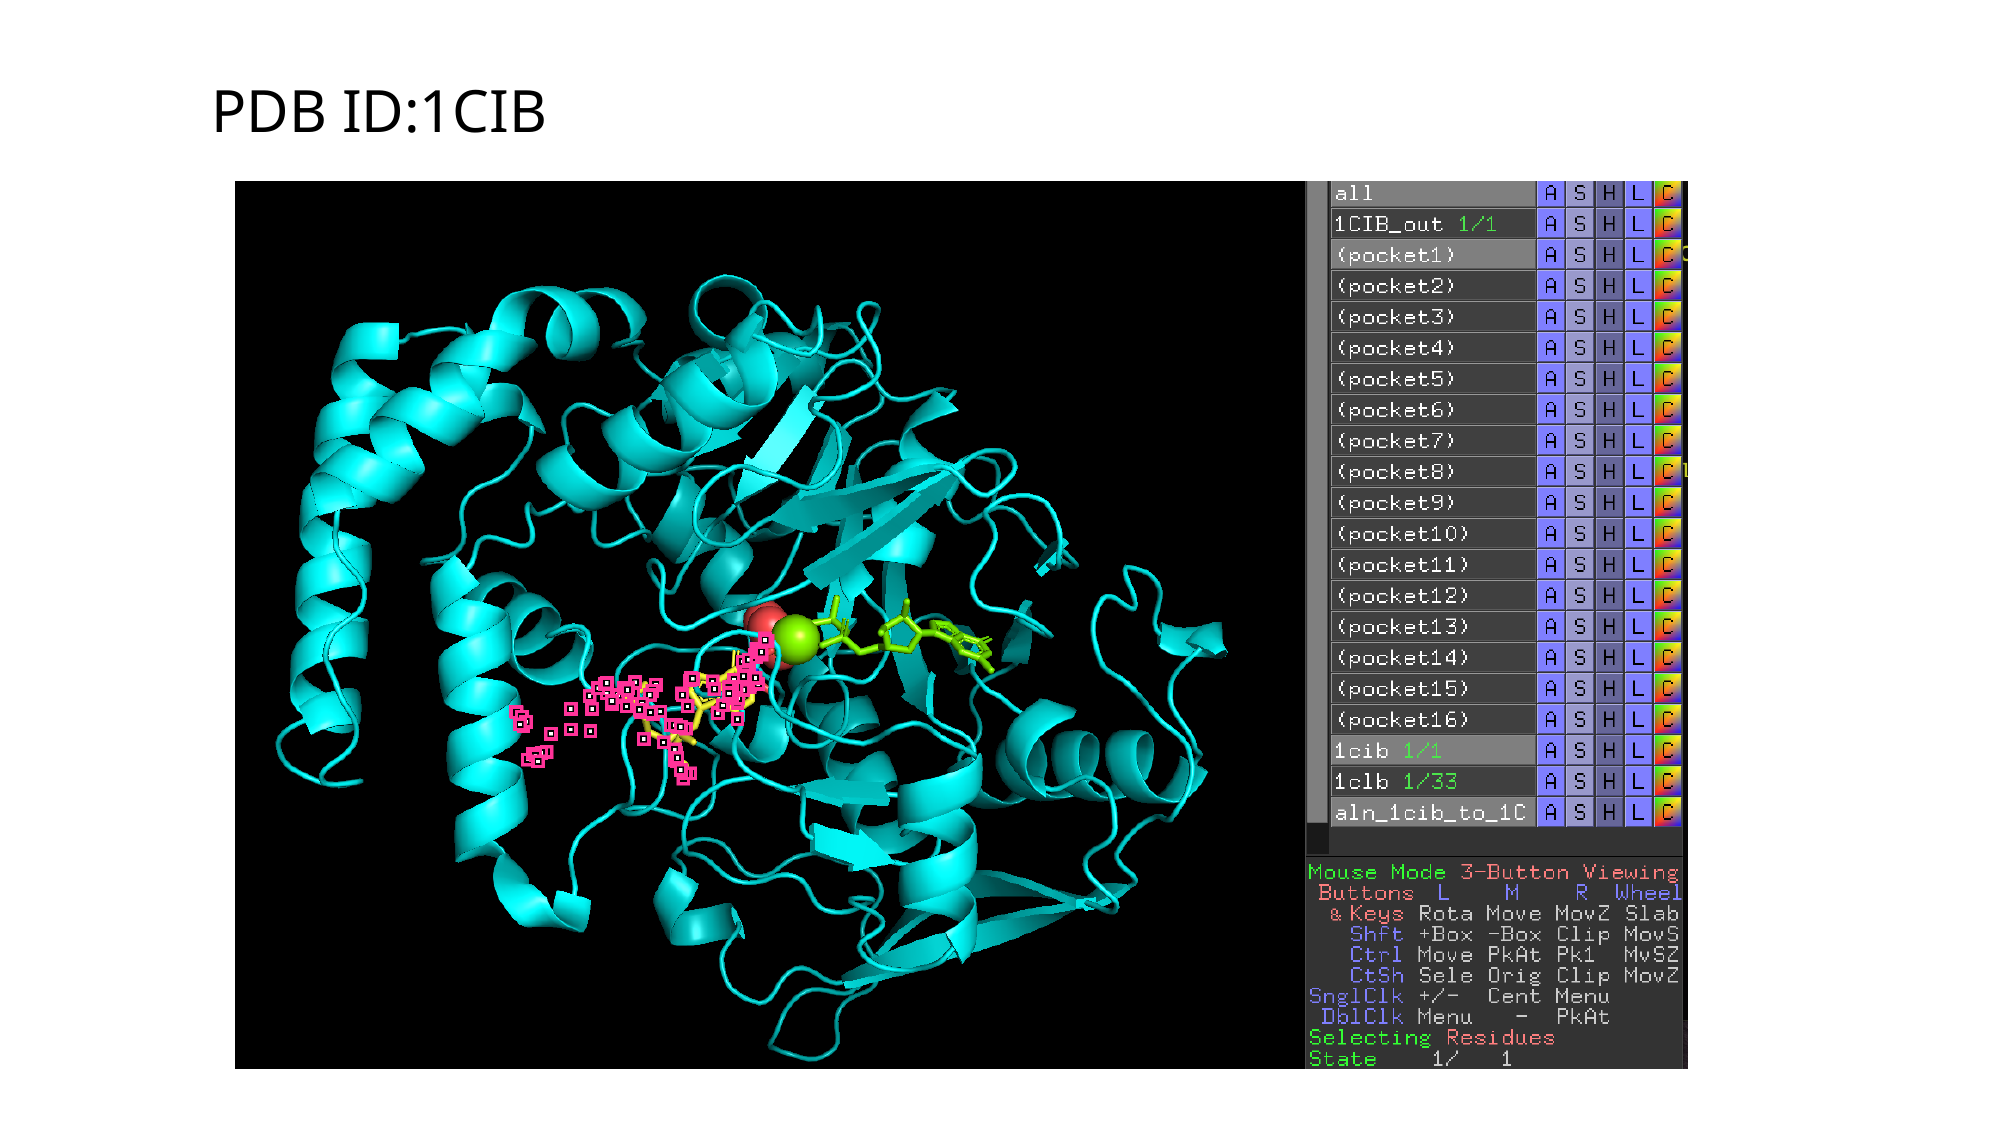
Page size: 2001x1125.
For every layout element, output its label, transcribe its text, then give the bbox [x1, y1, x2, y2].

text_box PDB ID:1CIB [196, 66, 563, 152]
picture [235, 181, 1688, 1069]
